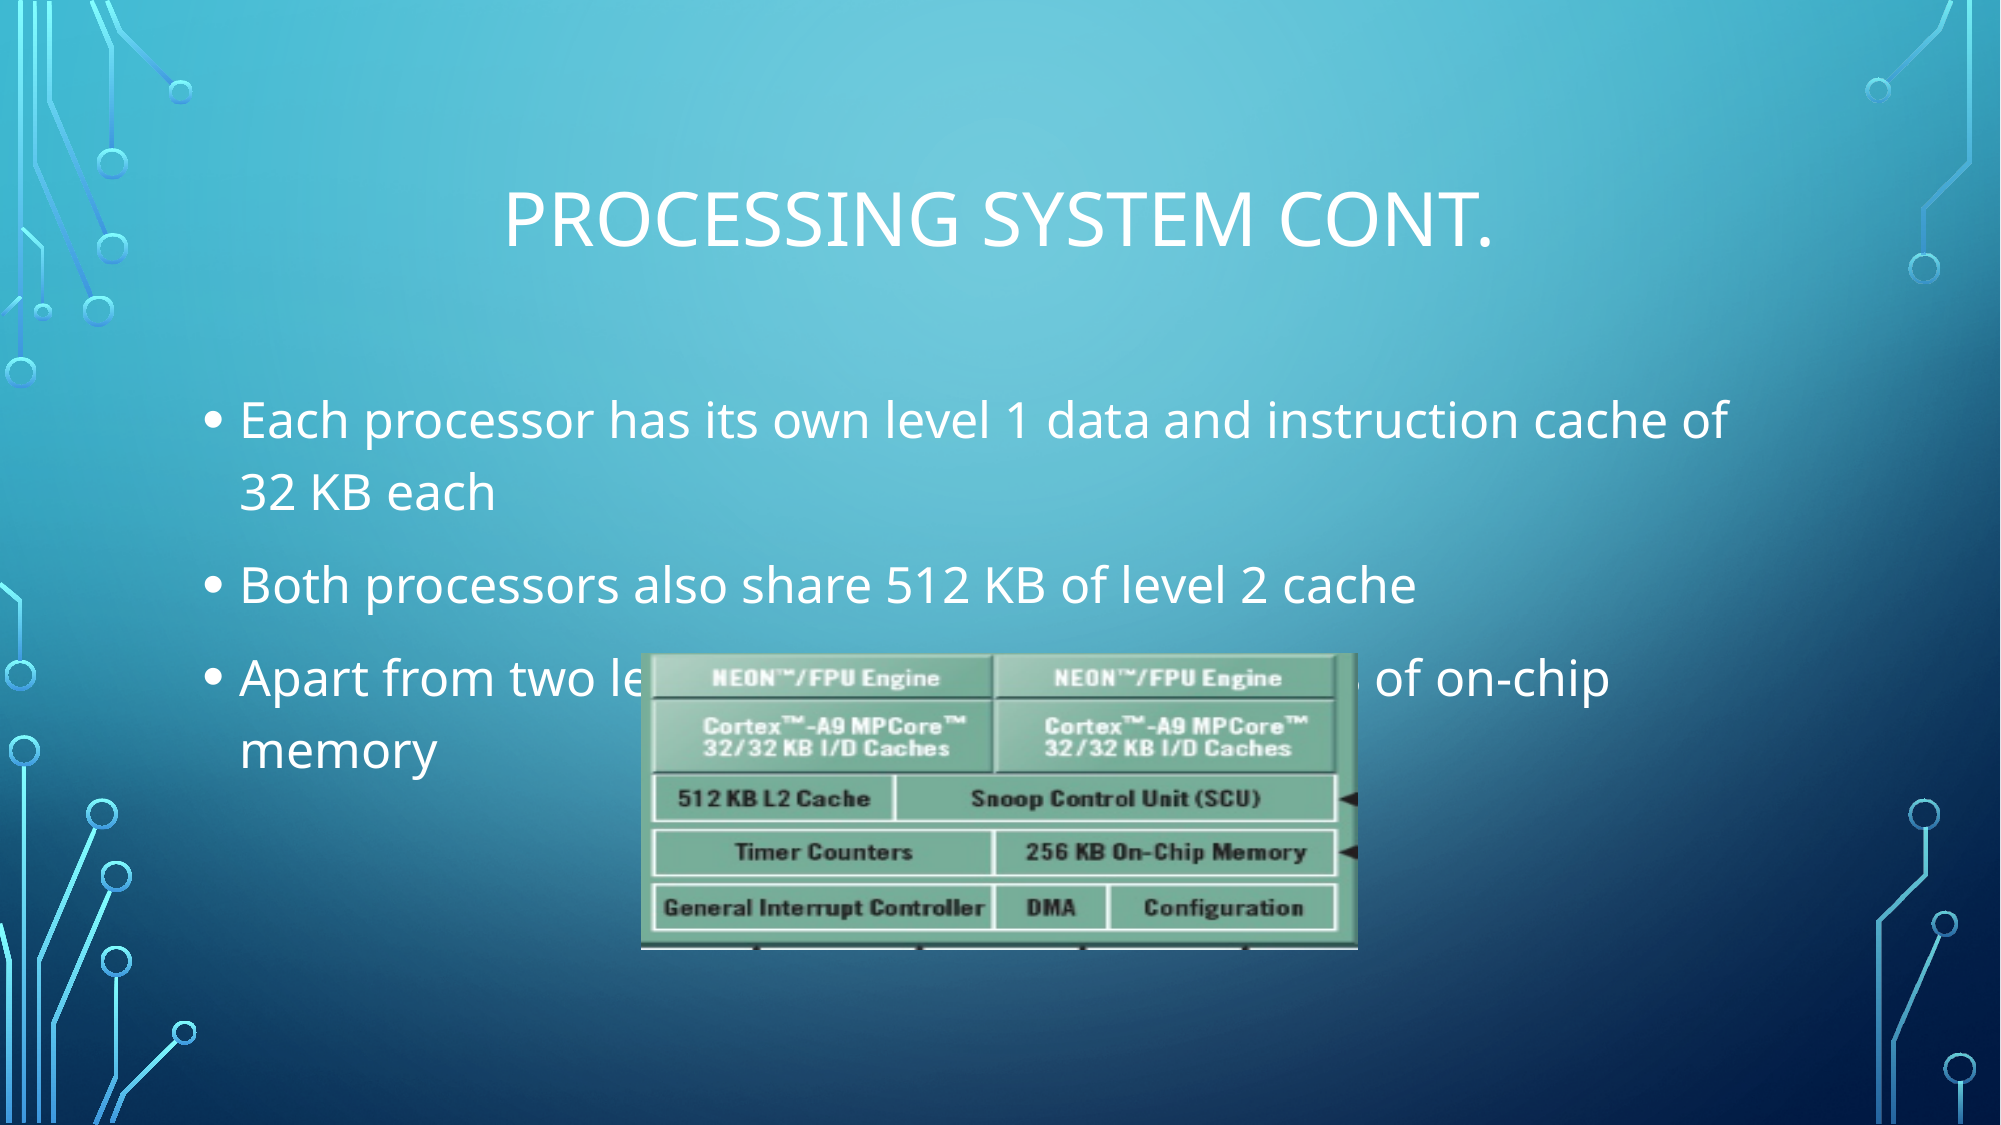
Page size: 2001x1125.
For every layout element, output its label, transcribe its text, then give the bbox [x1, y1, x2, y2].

list Each processor has its own level 1 data and instruction cache of 32 KB each Both processors also share 512 KB of level 2 cache Apart from two level of cache, it also has 256 KB of on-chip memory [187, 369, 1813, 950]
title Processing system Cont. [187, 101, 1813, 344]
picture [641, 653, 1359, 951]
